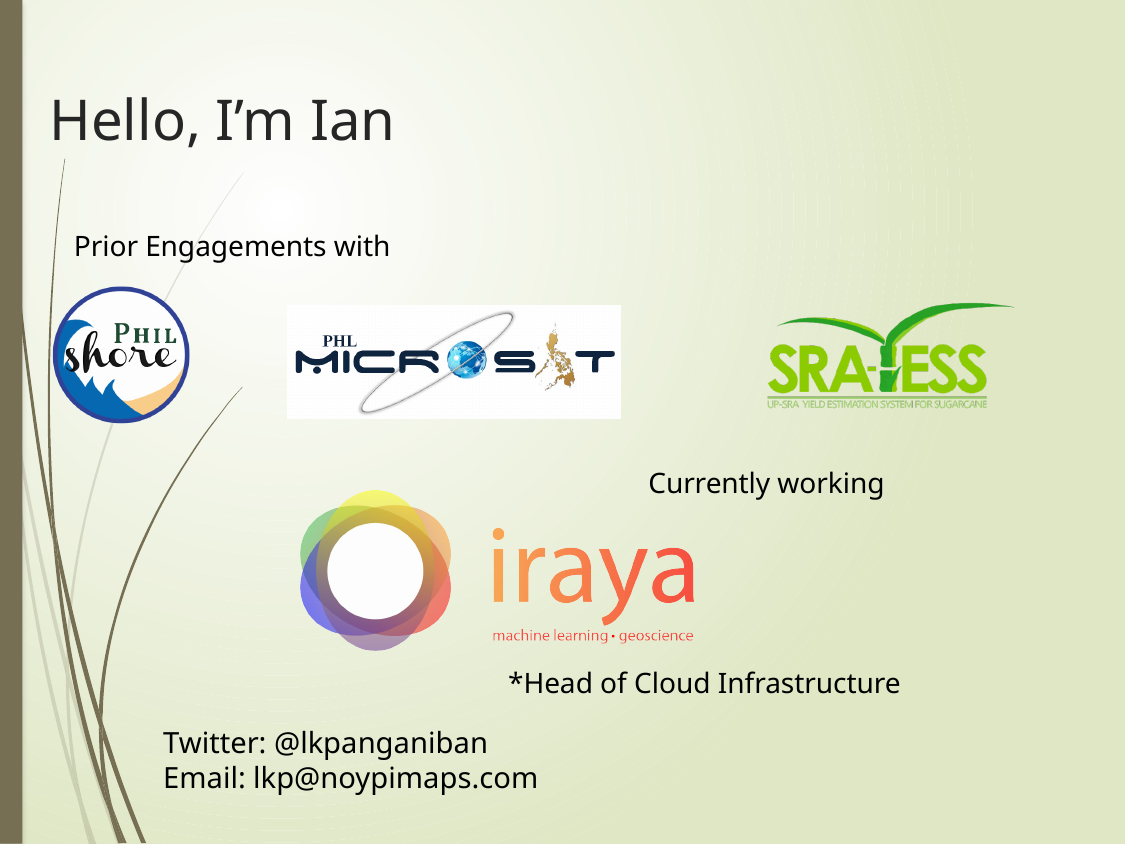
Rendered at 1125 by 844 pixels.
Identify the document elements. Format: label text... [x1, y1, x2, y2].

picture [749, 280, 1024, 427]
picture [46, 280, 197, 431]
text_box *Head of Cloud Infrastructure [496, 654, 1038, 707]
picture [287, 305, 621, 419]
picture [300, 490, 694, 651]
text_box Prior Engagements with [62, 217, 480, 270]
text_box Twitter: @lkpanganiban Email: lkp@noypimaps.com [148, 717, 846, 802]
title Hello, I’m Ian [38, 72, 1087, 167]
text_box Currently working [637, 454, 1054, 507]
